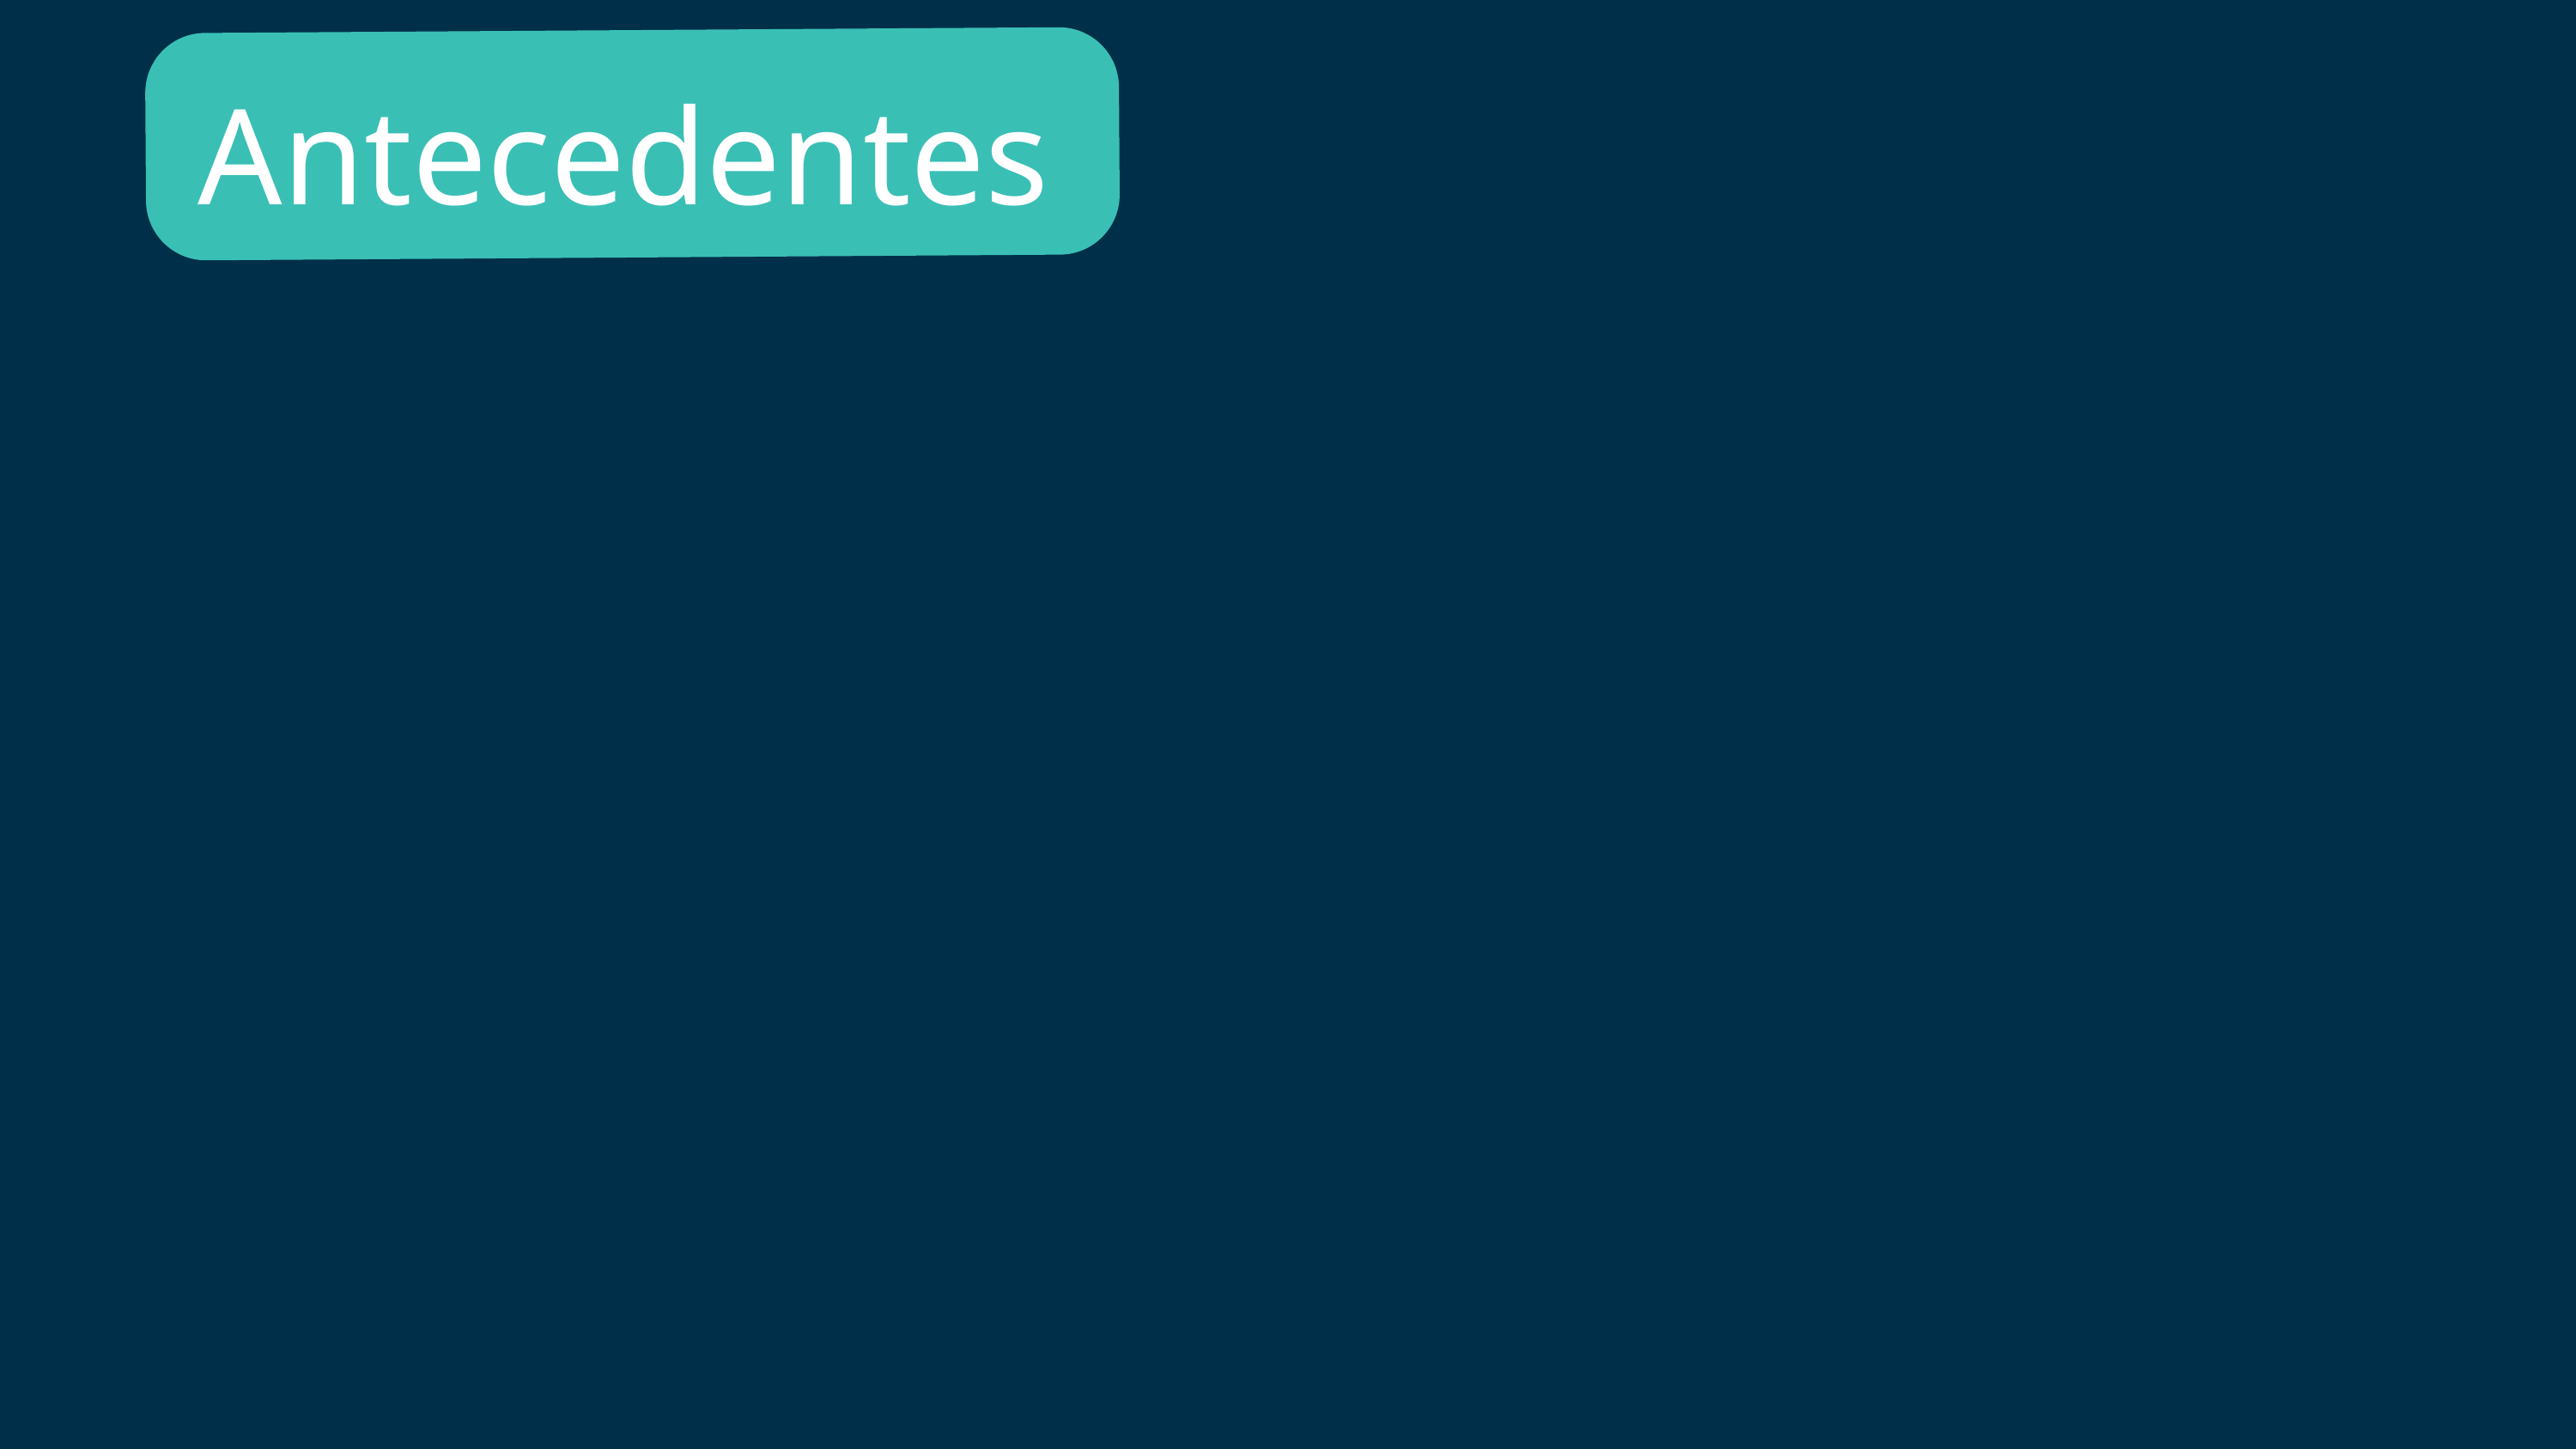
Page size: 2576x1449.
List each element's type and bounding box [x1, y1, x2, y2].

text_box [145, 29, 1120, 258]
